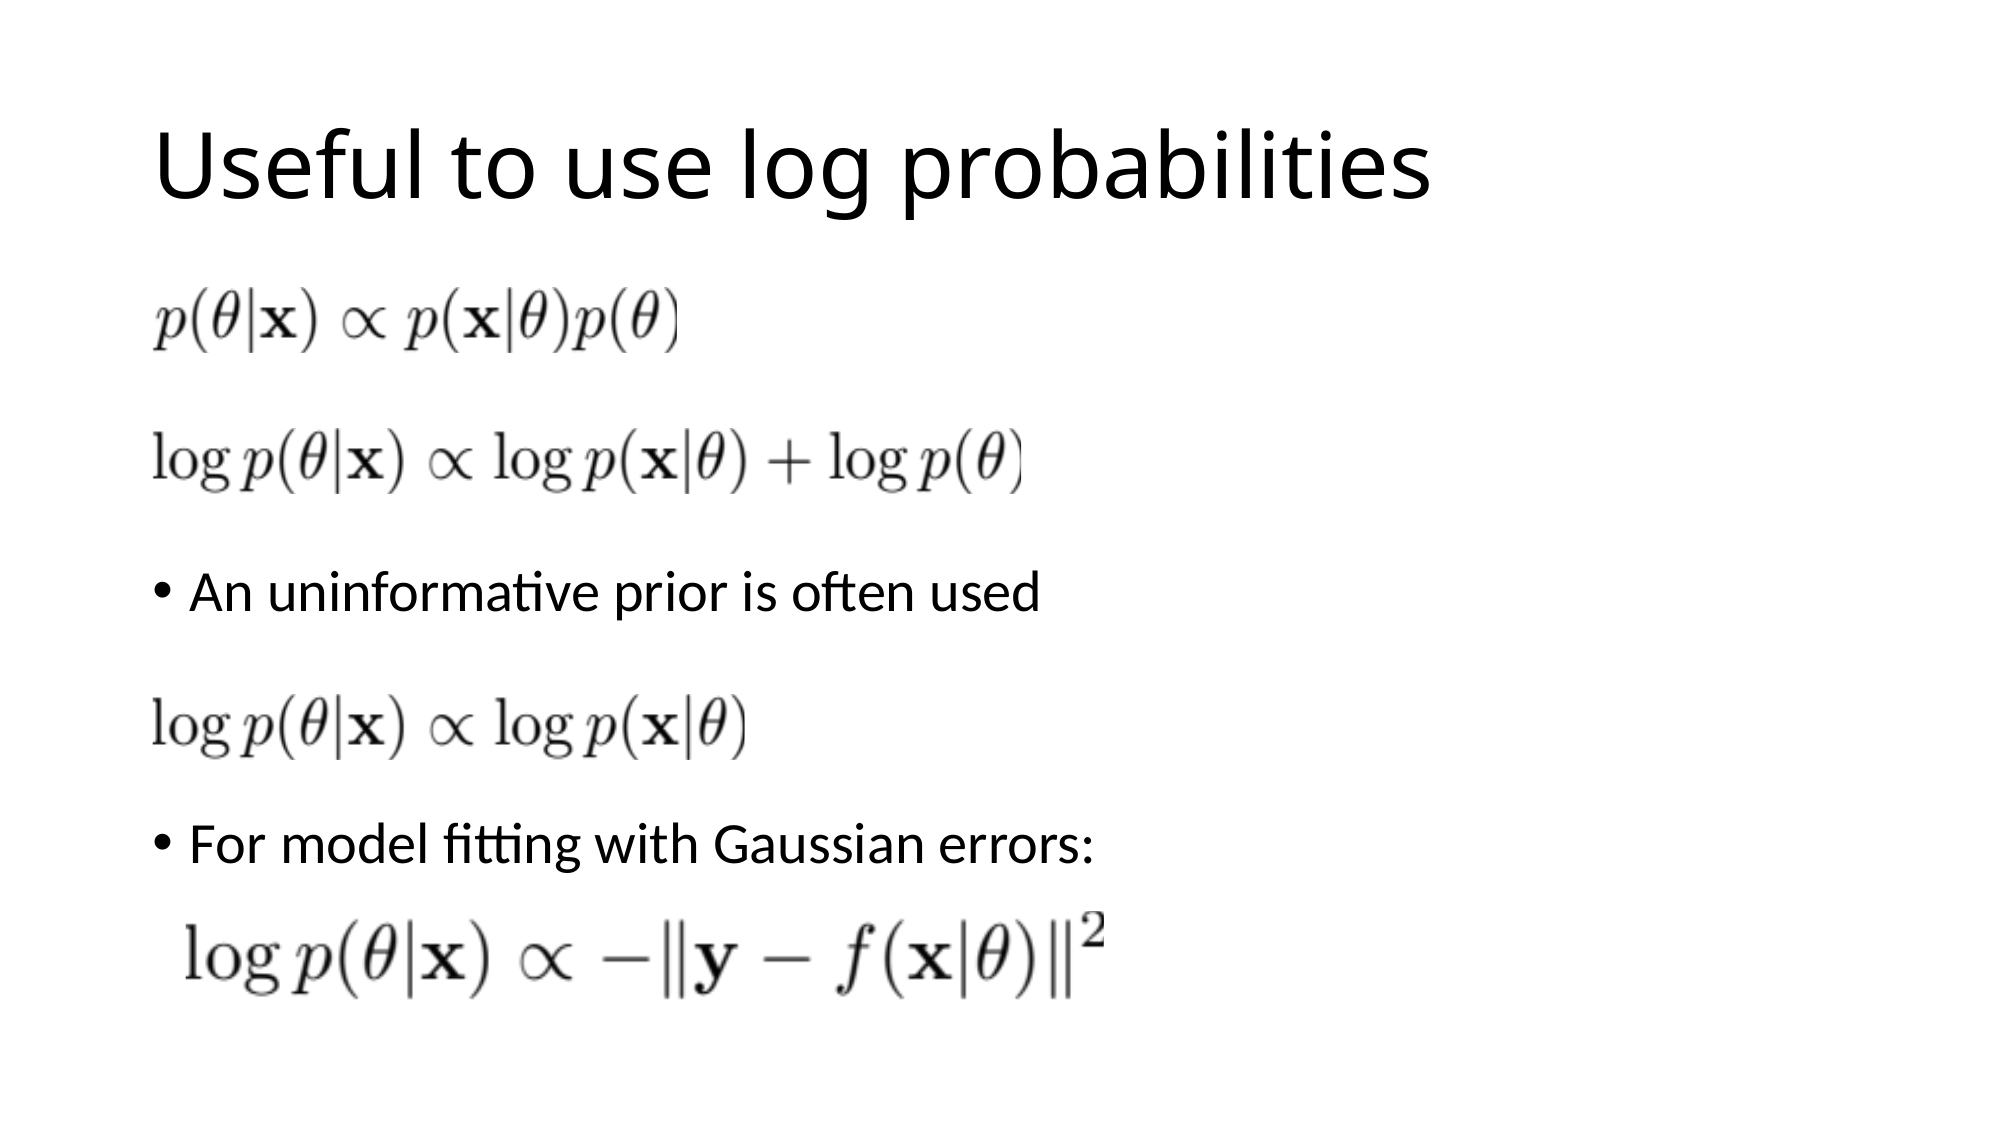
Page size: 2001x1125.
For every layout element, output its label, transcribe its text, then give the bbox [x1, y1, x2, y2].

picture [152, 287, 677, 353]
list An uninformative prior is often used For model fitting with Gaussian errors: [137, 554, 1863, 1099]
picture [185, 911, 1104, 1000]
picture [152, 428, 1022, 494]
title Useful to use log probabilities [137, 59, 1863, 278]
picture [152, 694, 745, 760]
